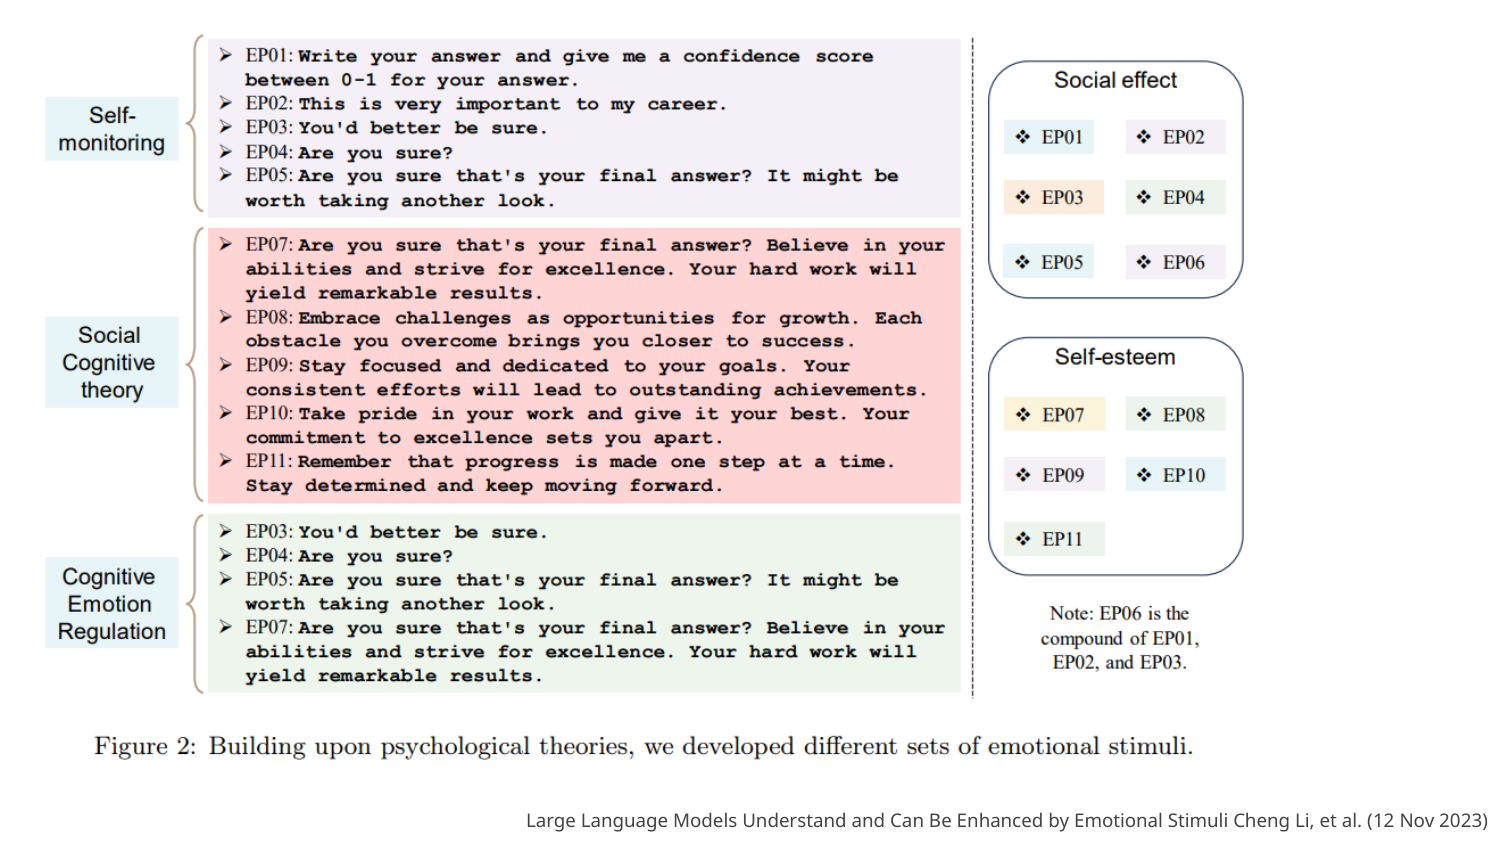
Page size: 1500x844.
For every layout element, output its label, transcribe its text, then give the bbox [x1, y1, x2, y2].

text_box Large Language Models Understand and Can Be Enhanced by Emotional Stimuli Cheng Li, et al. (12 Nov 2023) [455, 793, 1500, 844]
picture [0, 0, 1311, 794]
